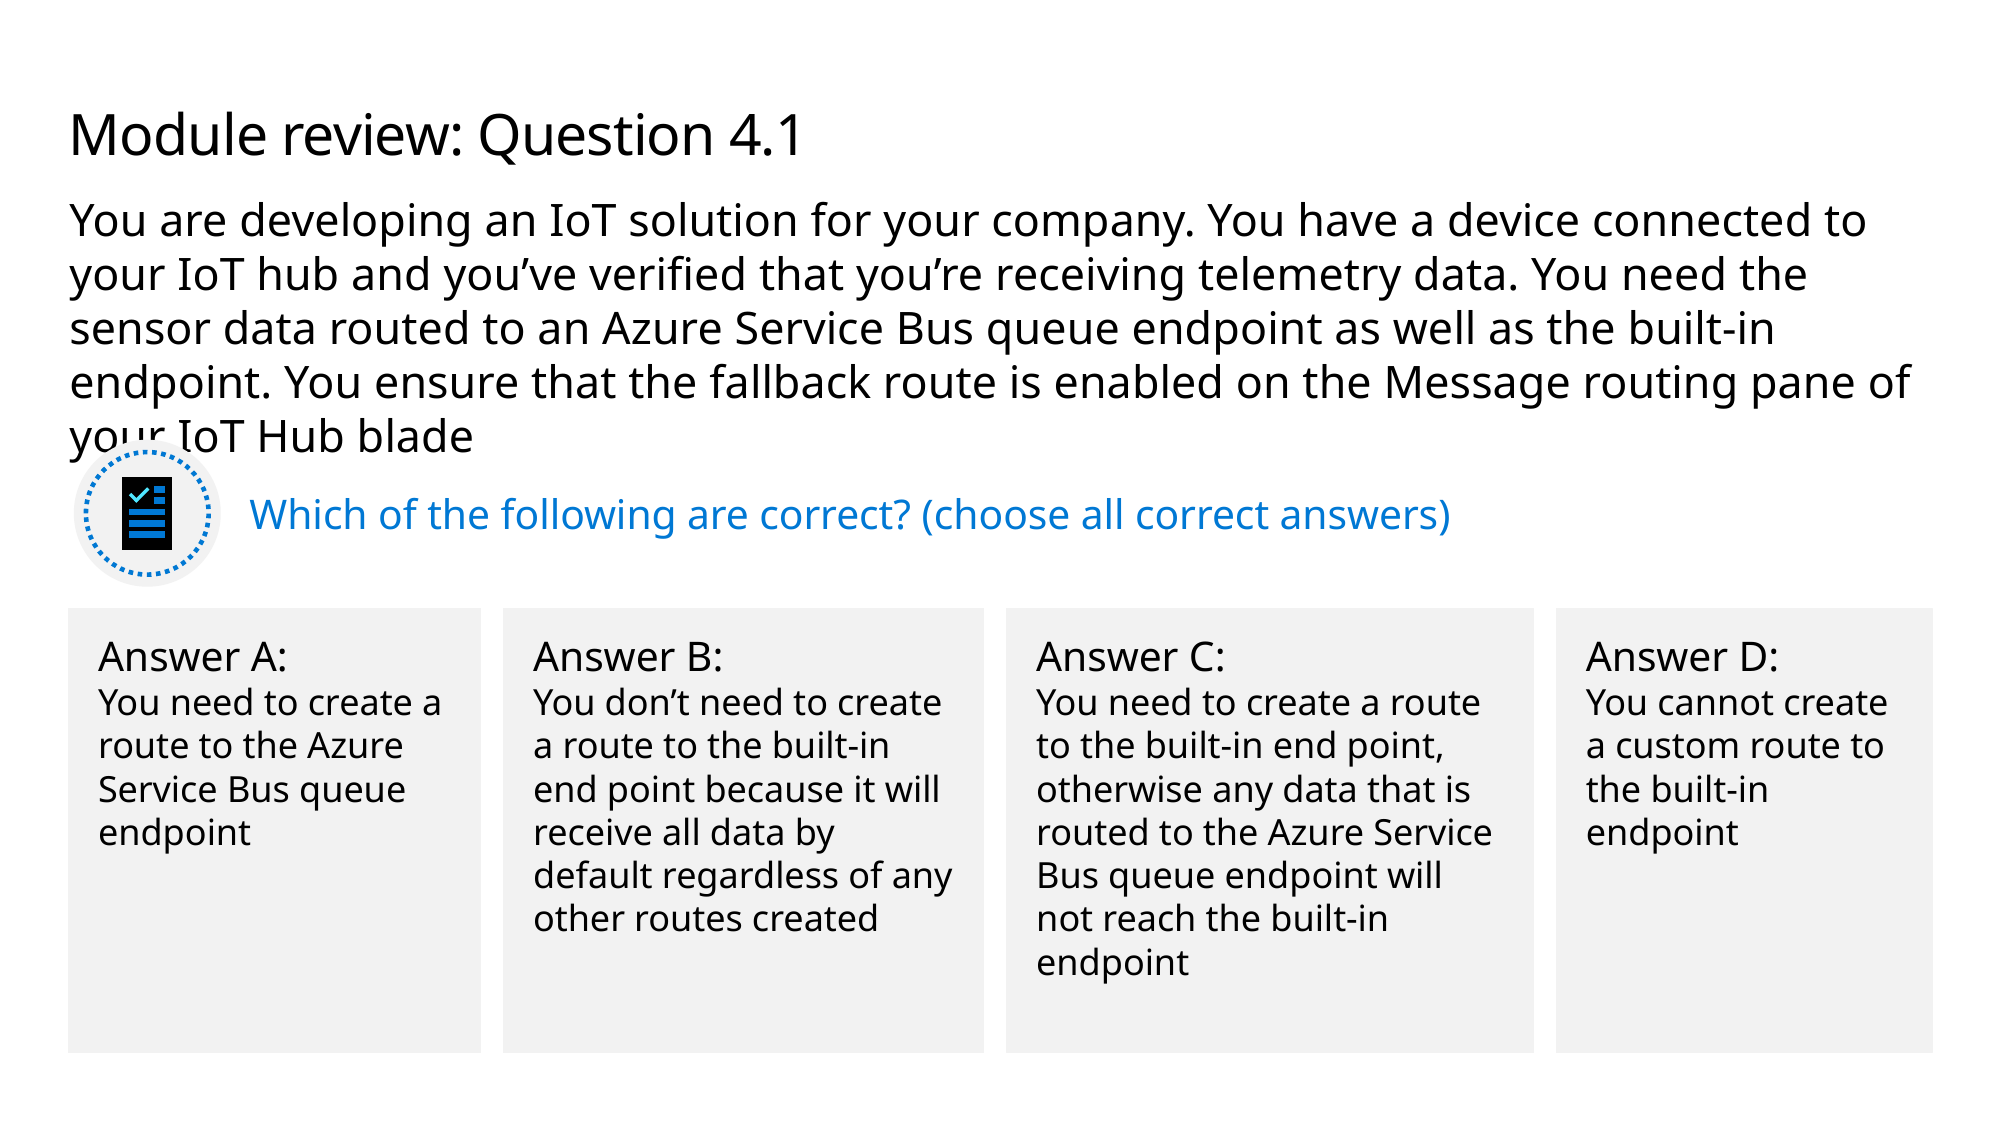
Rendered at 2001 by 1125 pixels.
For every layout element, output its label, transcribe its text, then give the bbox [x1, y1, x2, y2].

text_box Answer B: You don’t need to create a route to the built-in end point because it will receive all data by default regardless of any other routes created [503, 608, 984, 1053]
picture [73, 439, 221, 587]
text_box Answer A: You need to create a route to the Azure Service Bus queue endpoint [68, 608, 481, 1053]
title Module review: Question 4.1 [68, 101, 1930, 168]
text_box Answer C: You need to create a route to the built-in end point, otherwise any data that is routed to the Azure Service Bus queue endpoint will not reach the built-in endpoint [1006, 608, 1534, 1053]
text_box Which of the following are correct? (choose all correct answers) [249, 488, 1927, 538]
text_box Answer D: You cannot create a custom route to the built-in endpoint [1556, 608, 1932, 1053]
text_box You are developing an IoT solution for your company. You have a device connected to your IoT hub and you’ve verified that you’re receiving telemetry data. You need the sensor data routed to an Azure Service Bus queue endpoint as well as the built-in endpoint. You ensure that the fallback route is enabled on the Message routing pane of your IoT Hub blade [69, 191, 1930, 462]
